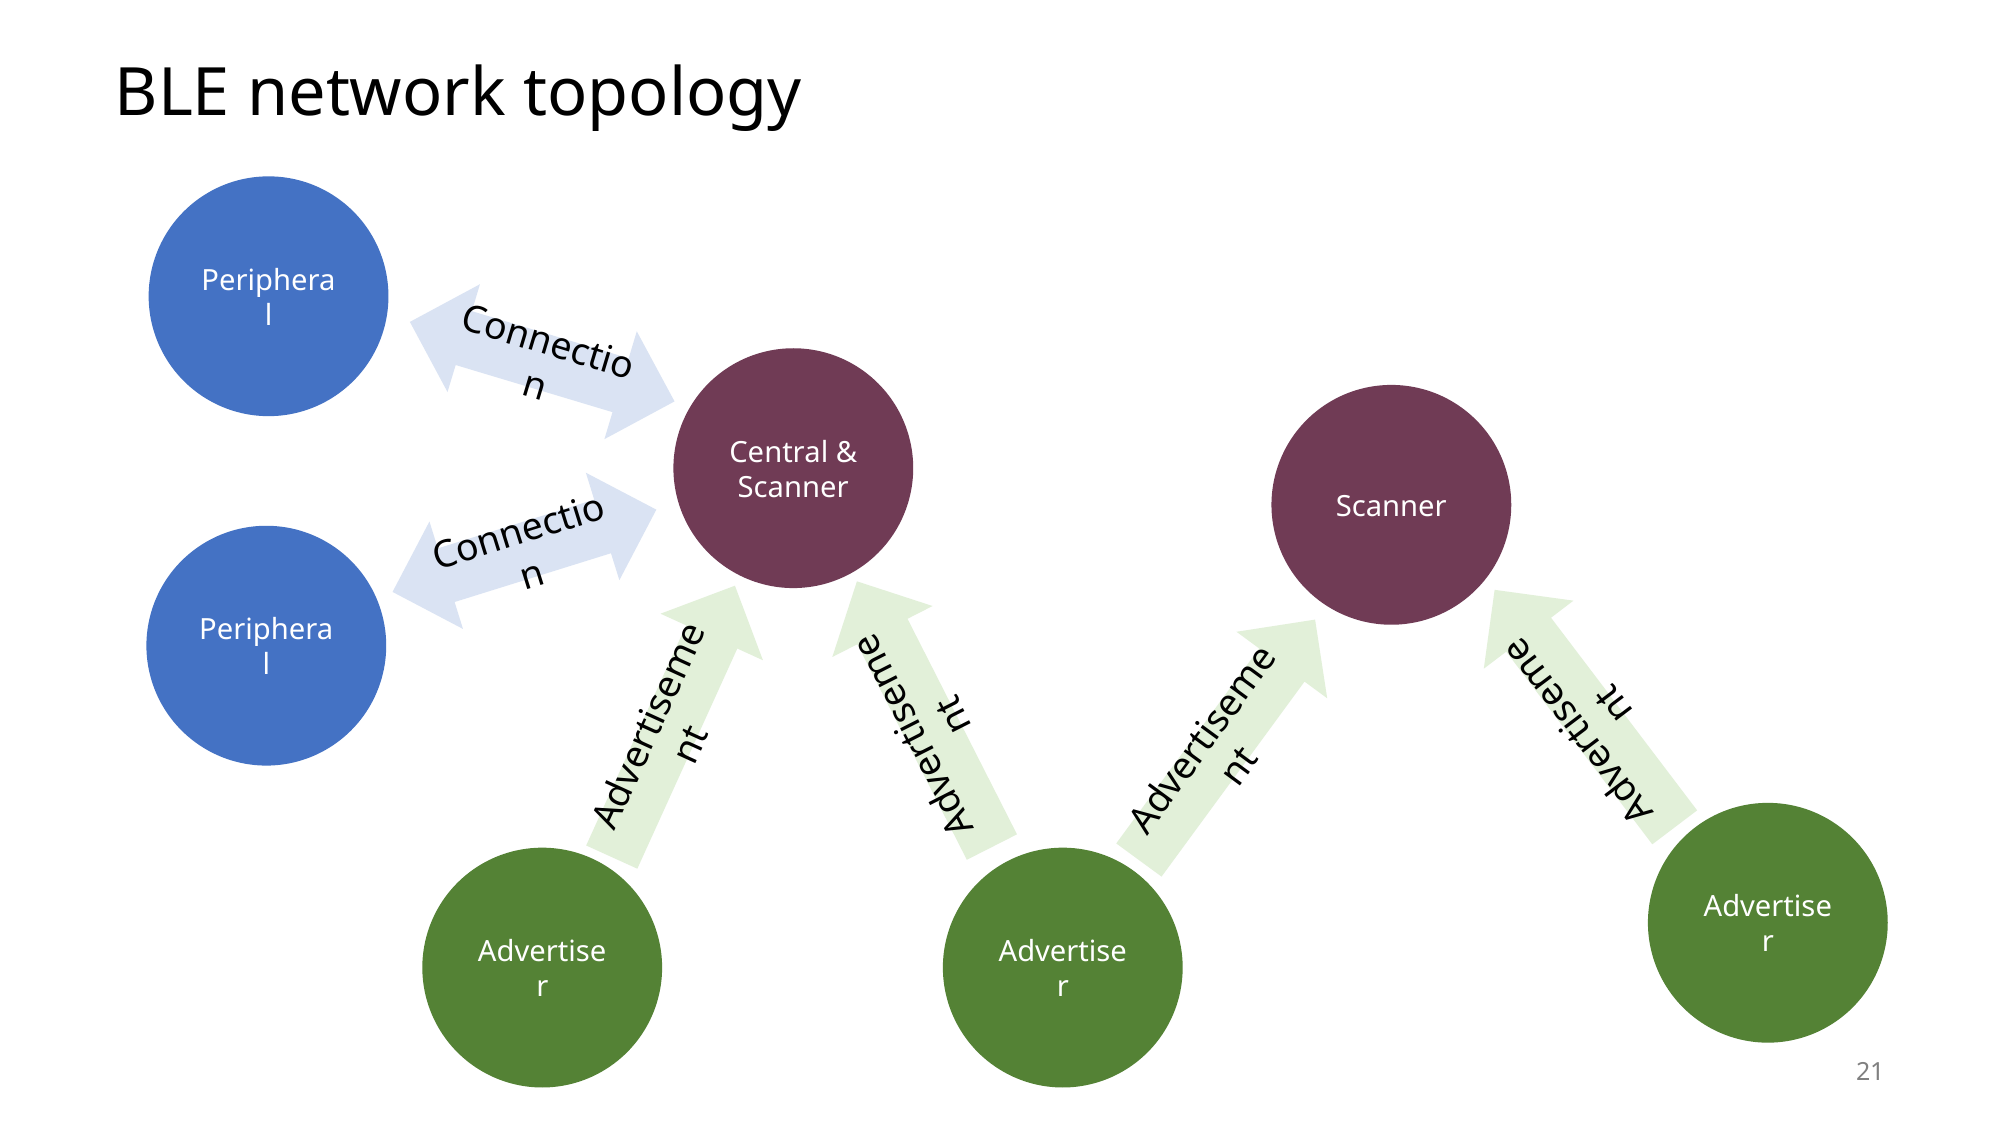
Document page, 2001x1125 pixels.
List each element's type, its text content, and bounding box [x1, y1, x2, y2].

title BLE network topology [99, 37, 1900, 150]
text_box Scanner [1270, 383, 1513, 626]
text_box Advertiser [421, 846, 664, 1089]
text_box Central & Scanner [672, 347, 915, 590]
text_box Advertisement [830, 580, 1019, 862]
text_box Peripheral [145, 524, 388, 767]
text_box Peripheral [147, 175, 390, 418]
text_box Connection [408, 282, 676, 442]
text_box Advertisement [584, 584, 765, 871]
text_box Connection [391, 470, 658, 632]
text_box Advertisement [1482, 588, 1699, 846]
text_box Advertiser [941, 846, 1184, 1089]
slide_number 21 [1749, 1042, 1900, 1103]
text_box Advertisement [1114, 618, 1329, 879]
text_box Advertiser [1646, 801, 1889, 1044]
